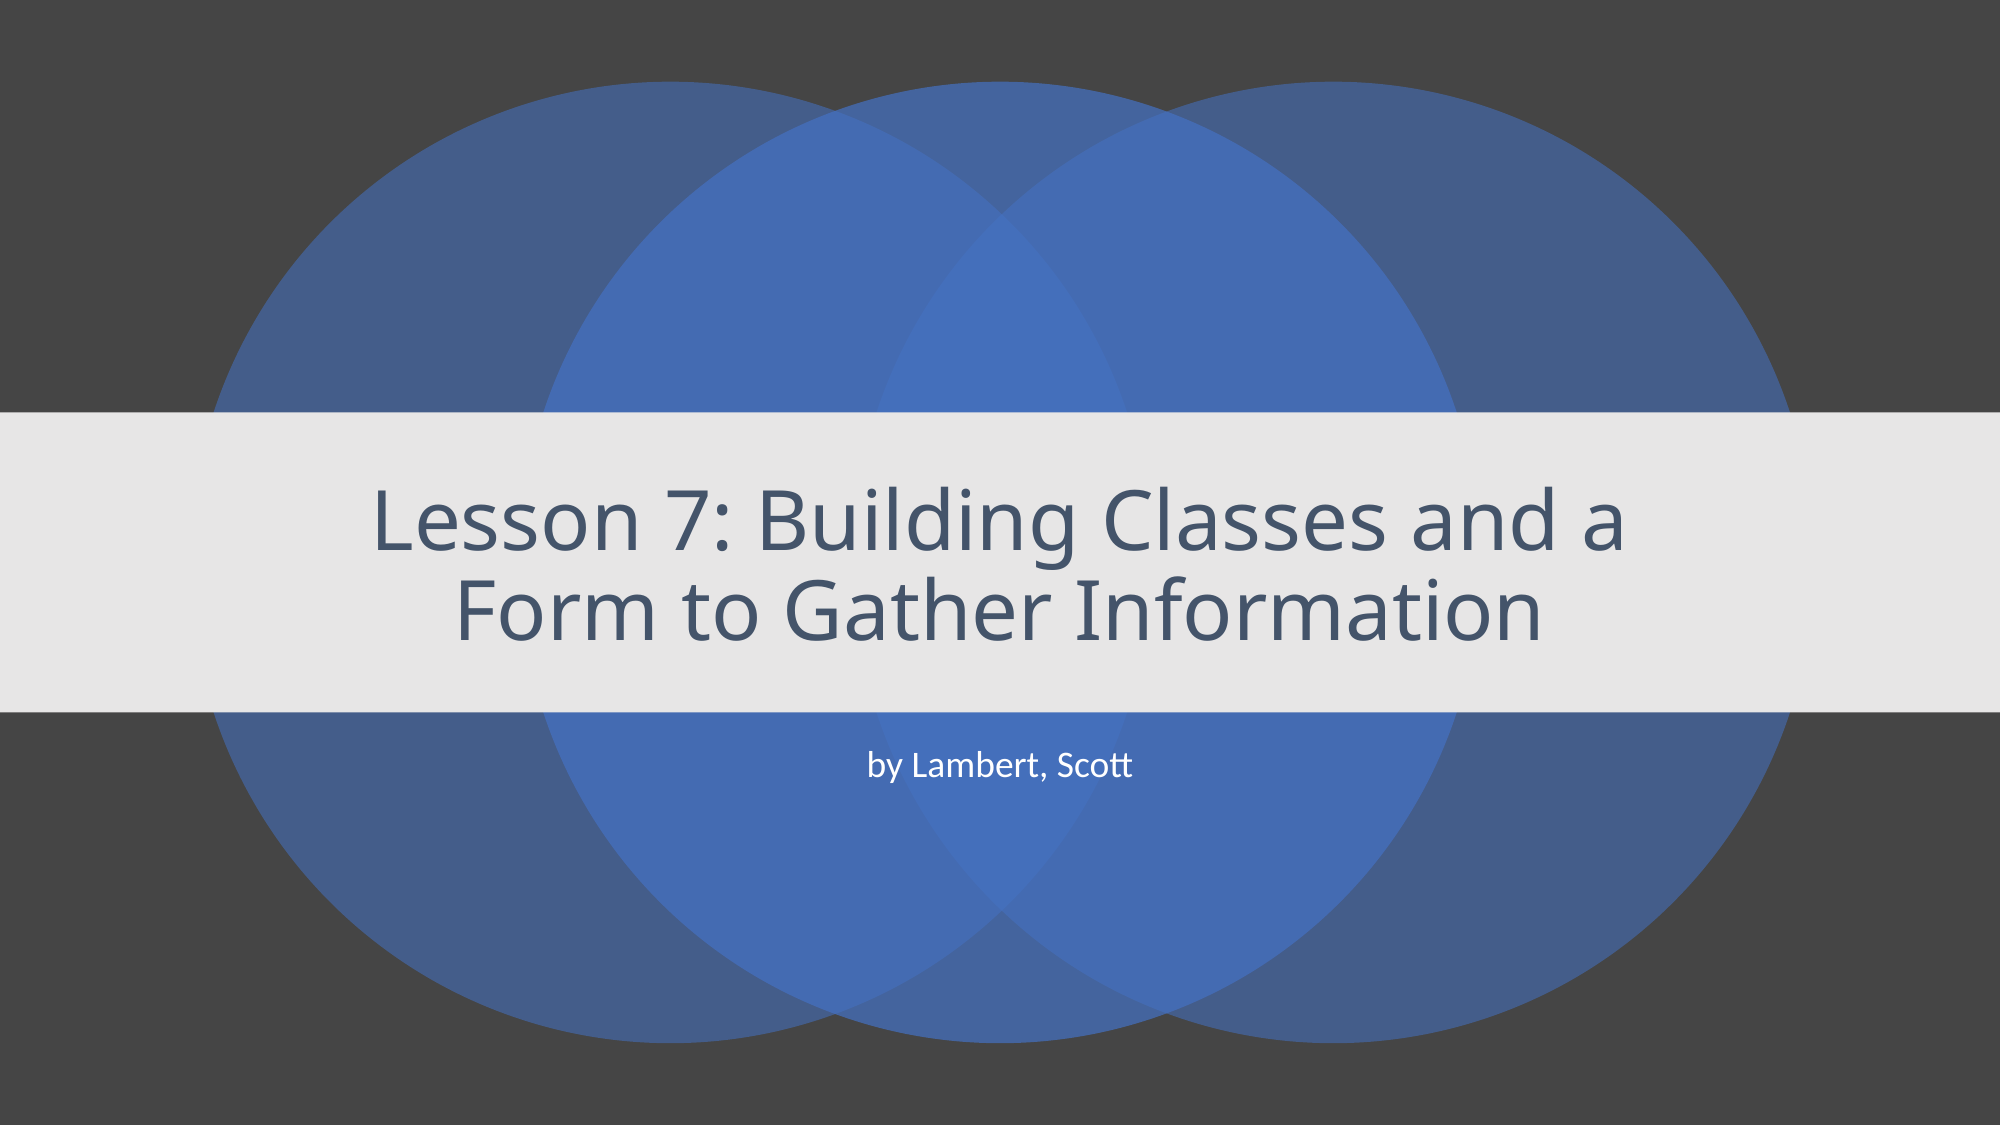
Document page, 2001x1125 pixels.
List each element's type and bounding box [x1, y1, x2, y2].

text_box [189, 81, 1814, 1044]
text_box [1814, 411, 2000, 713]
text_box [0, 411, 189, 713]
